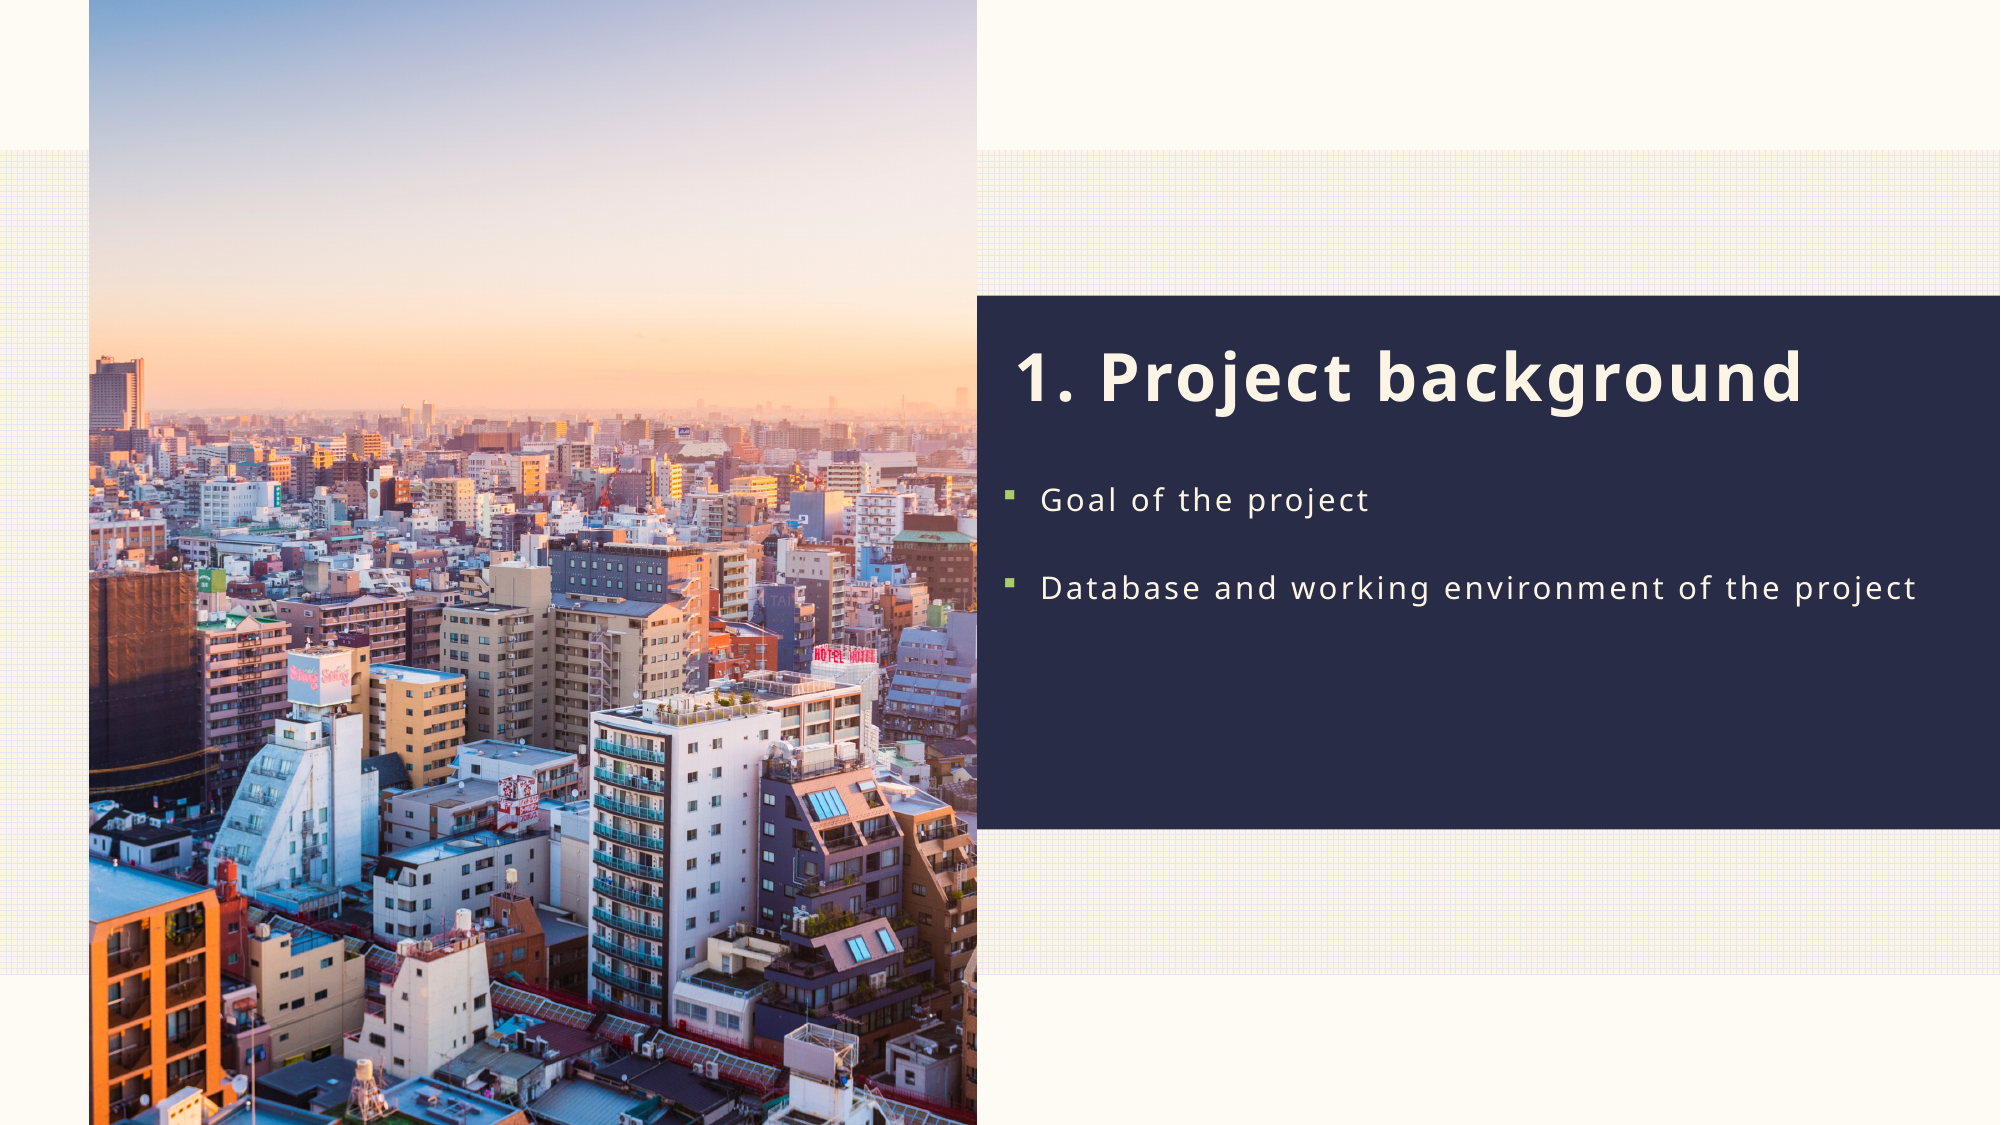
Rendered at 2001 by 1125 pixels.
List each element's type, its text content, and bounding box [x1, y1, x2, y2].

picture [88, 0, 977, 1125]
list Goal of the project Database and working environment of the project [987, 454, 1967, 810]
title 1. Project background [999, 362, 1872, 454]
